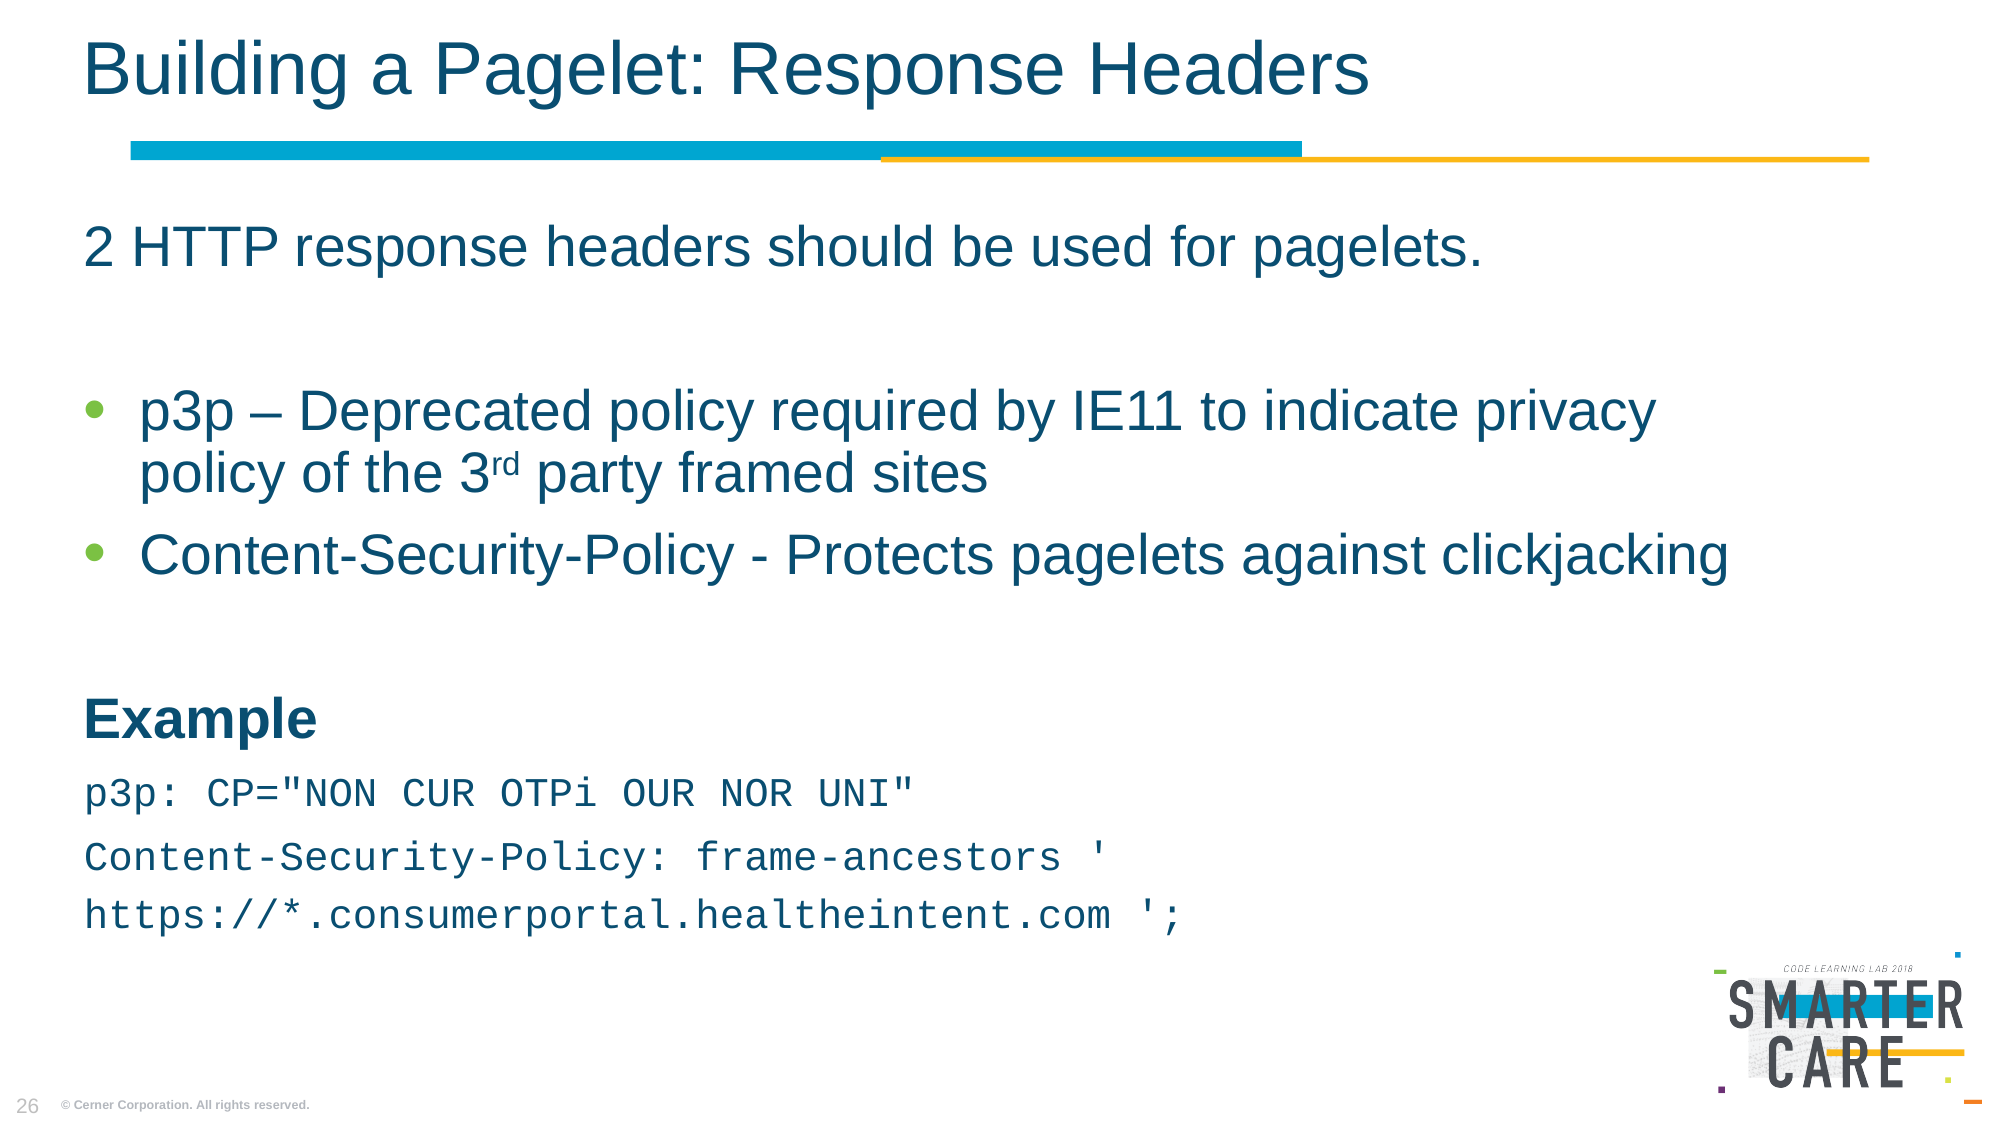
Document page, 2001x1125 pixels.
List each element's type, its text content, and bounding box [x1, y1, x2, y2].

picture [1714, 952, 1982, 1104]
list 2 HTTP response headers should be used for pagelets. p3p – Deprecated policy required by IE11 to indicate privacy policy of the 3rd party framed sites Content-Security-Policy - Protects pagelets against clickjacking Example p3p: CP="NON CUR OTPi OUR NOR UNI" Content-Security-Policy: frame-ancestors ' https://*.consumerportal.healtheintent.com '; [69, 210, 1794, 953]
title Building a Pagelet: Response Headers [67, 0, 1793, 142]
